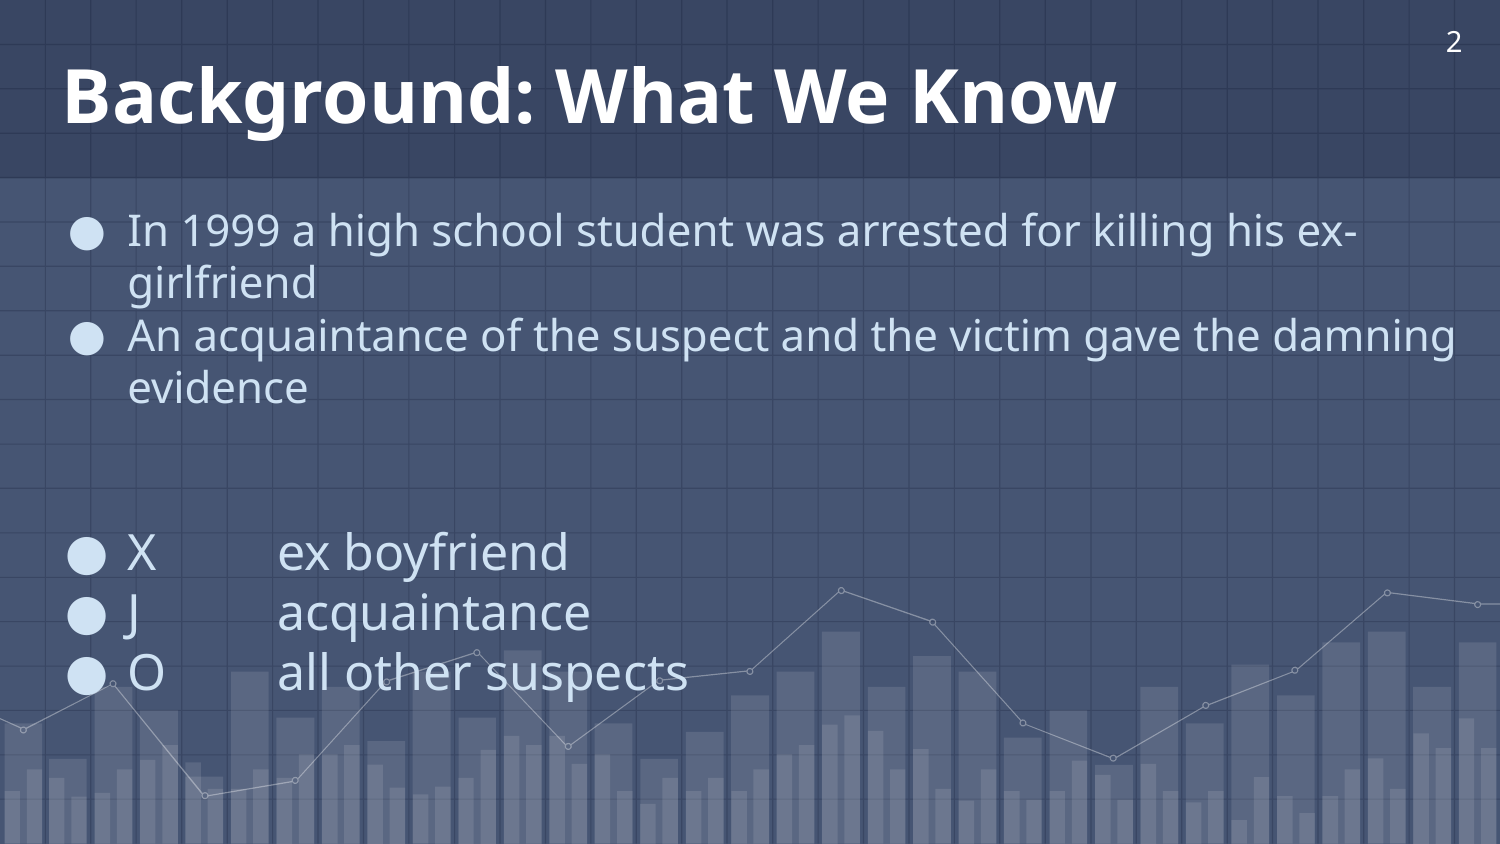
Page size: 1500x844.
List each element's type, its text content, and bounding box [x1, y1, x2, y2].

title Background: What We Know [46, 12, 1308, 154]
slide_number 2 [1408, 0, 1500, 88]
subtitle In 1999 a high school student was arrested for killing his ex-girlfriend An acquaintance of the suspect and the victim gave the damning evidence X ex boyfriend J acquaintance O all other suspects [37, 187, 1500, 831]
